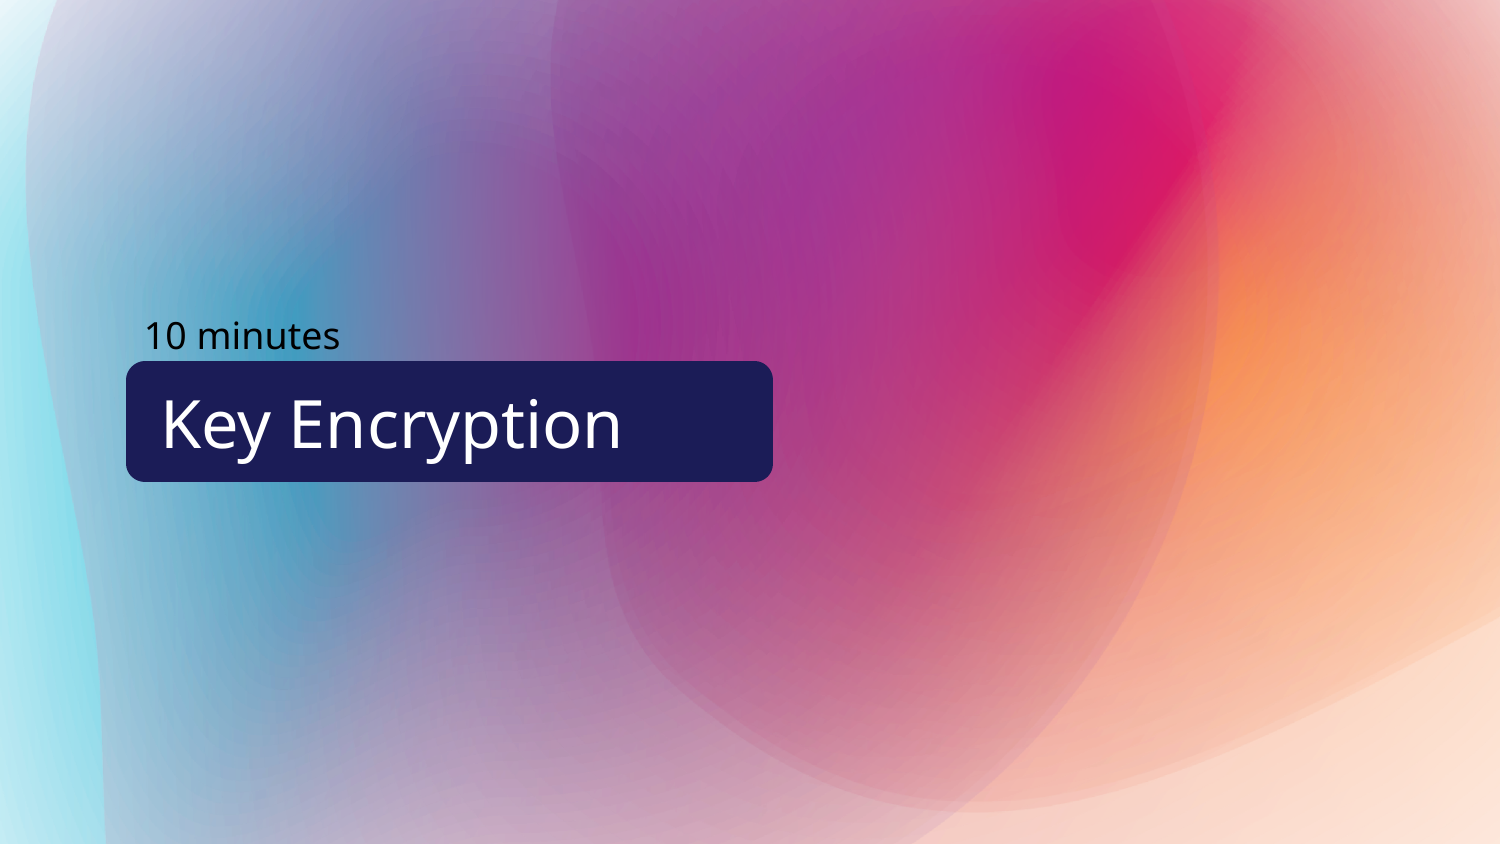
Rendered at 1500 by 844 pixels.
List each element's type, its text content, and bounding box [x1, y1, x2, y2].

title Key Encryption [126, 361, 773, 482]
picture [0, 0, 1500, 844]
subtitle 10 minutes [128, 290, 806, 354]
